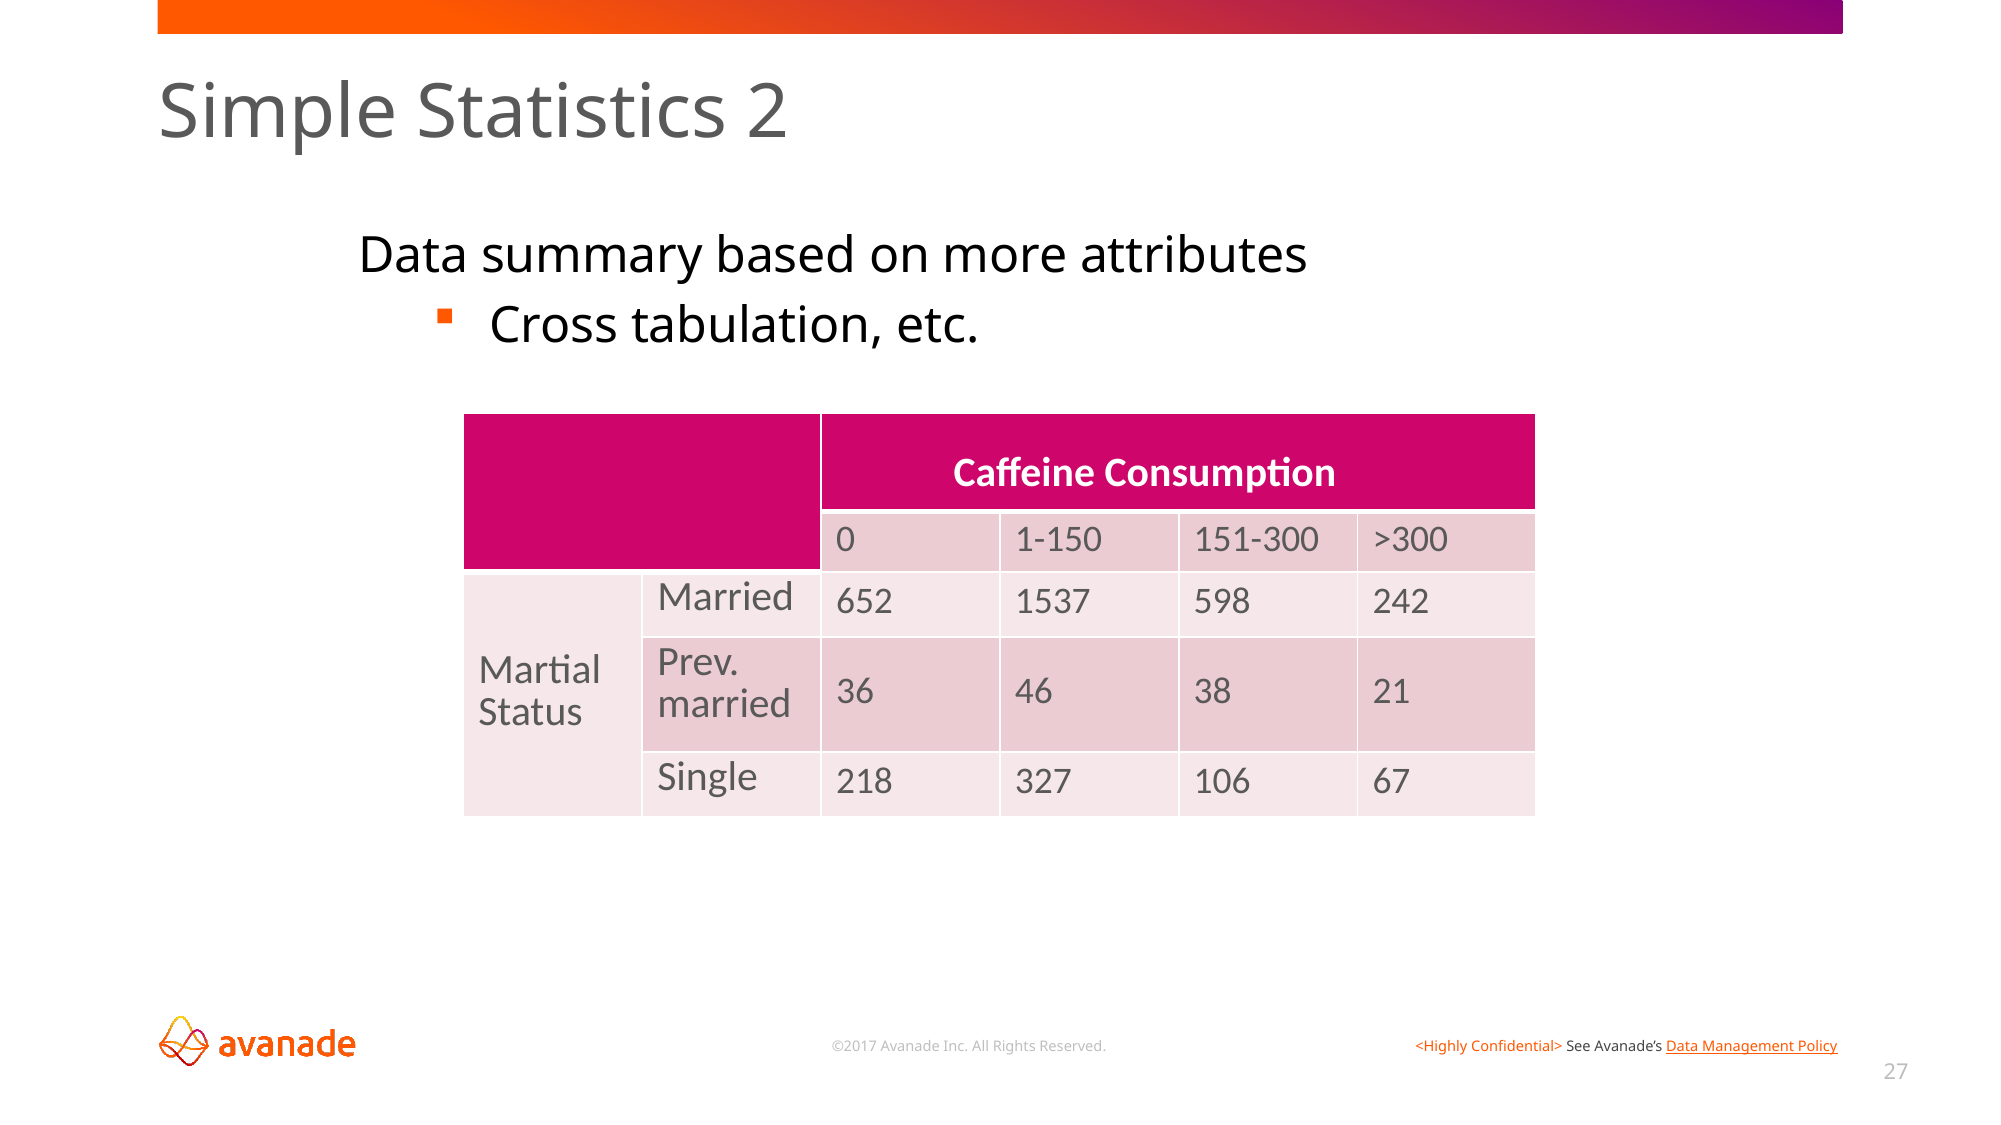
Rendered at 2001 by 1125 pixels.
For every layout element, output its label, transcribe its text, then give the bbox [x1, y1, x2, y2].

table_cell 106 [1180, 753, 1357, 816]
table_header [464, 414, 820, 569]
title Simple Statistics 2 [0, 58, 1673, 222]
table_cell 327 [1001, 753, 1178, 816]
table_cell 1537 [1001, 573, 1178, 636]
table_cell 38 [1180, 638, 1357, 751]
table_cell >300 [1358, 514, 1535, 571]
table_cell 151-300 [1180, 514, 1357, 571]
table_cell 21 [1358, 638, 1535, 751]
table_cell 1-150 [1001, 514, 1178, 571]
table_cell 67 [1358, 753, 1535, 816]
table_cell Martial Status [464, 575, 641, 816]
table_cell Single [643, 753, 820, 816]
table_cell Prev. married [643, 638, 820, 751]
table_cell 242 [1358, 573, 1535, 636]
table_cell 36 [822, 638, 999, 751]
table_cell 652 [822, 573, 999, 636]
table_header Caffeine Consumption [822, 414, 1535, 509]
picture [138, 995, 384, 1086]
table_cell 598 [1180, 573, 1357, 636]
table_cell 218 [822, 753, 999, 816]
table_cell 0 [822, 514, 999, 571]
table_cell 46 [1001, 638, 1178, 751]
table_cell Married [643, 575, 820, 636]
text_box Data summary based on more attributes Cross tabulation, etc. [356, 221, 1707, 1018]
slide_number 27 [1842, 1042, 1924, 1103]
